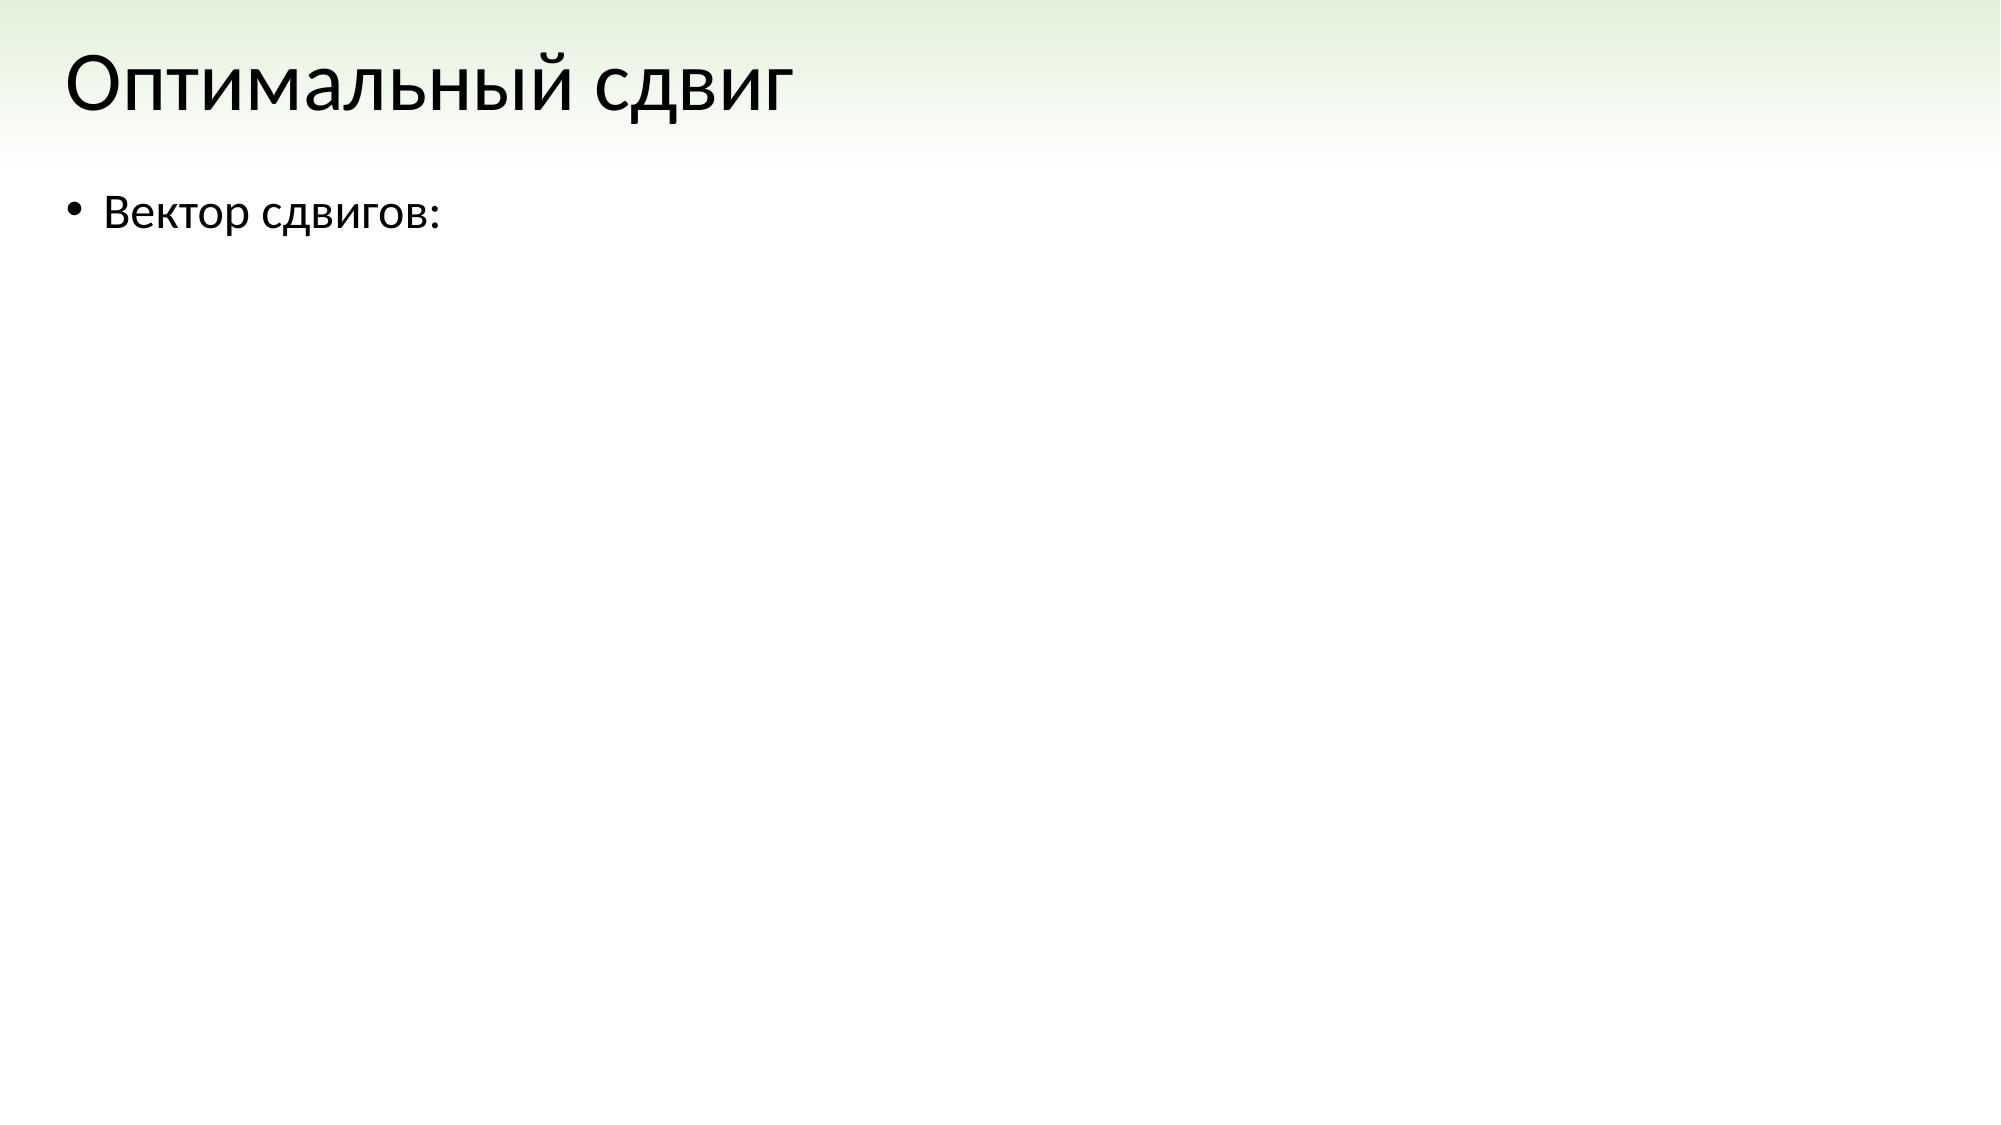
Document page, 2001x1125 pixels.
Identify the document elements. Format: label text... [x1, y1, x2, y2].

title Оптимальный сдвиг [50, 28, 1943, 137]
